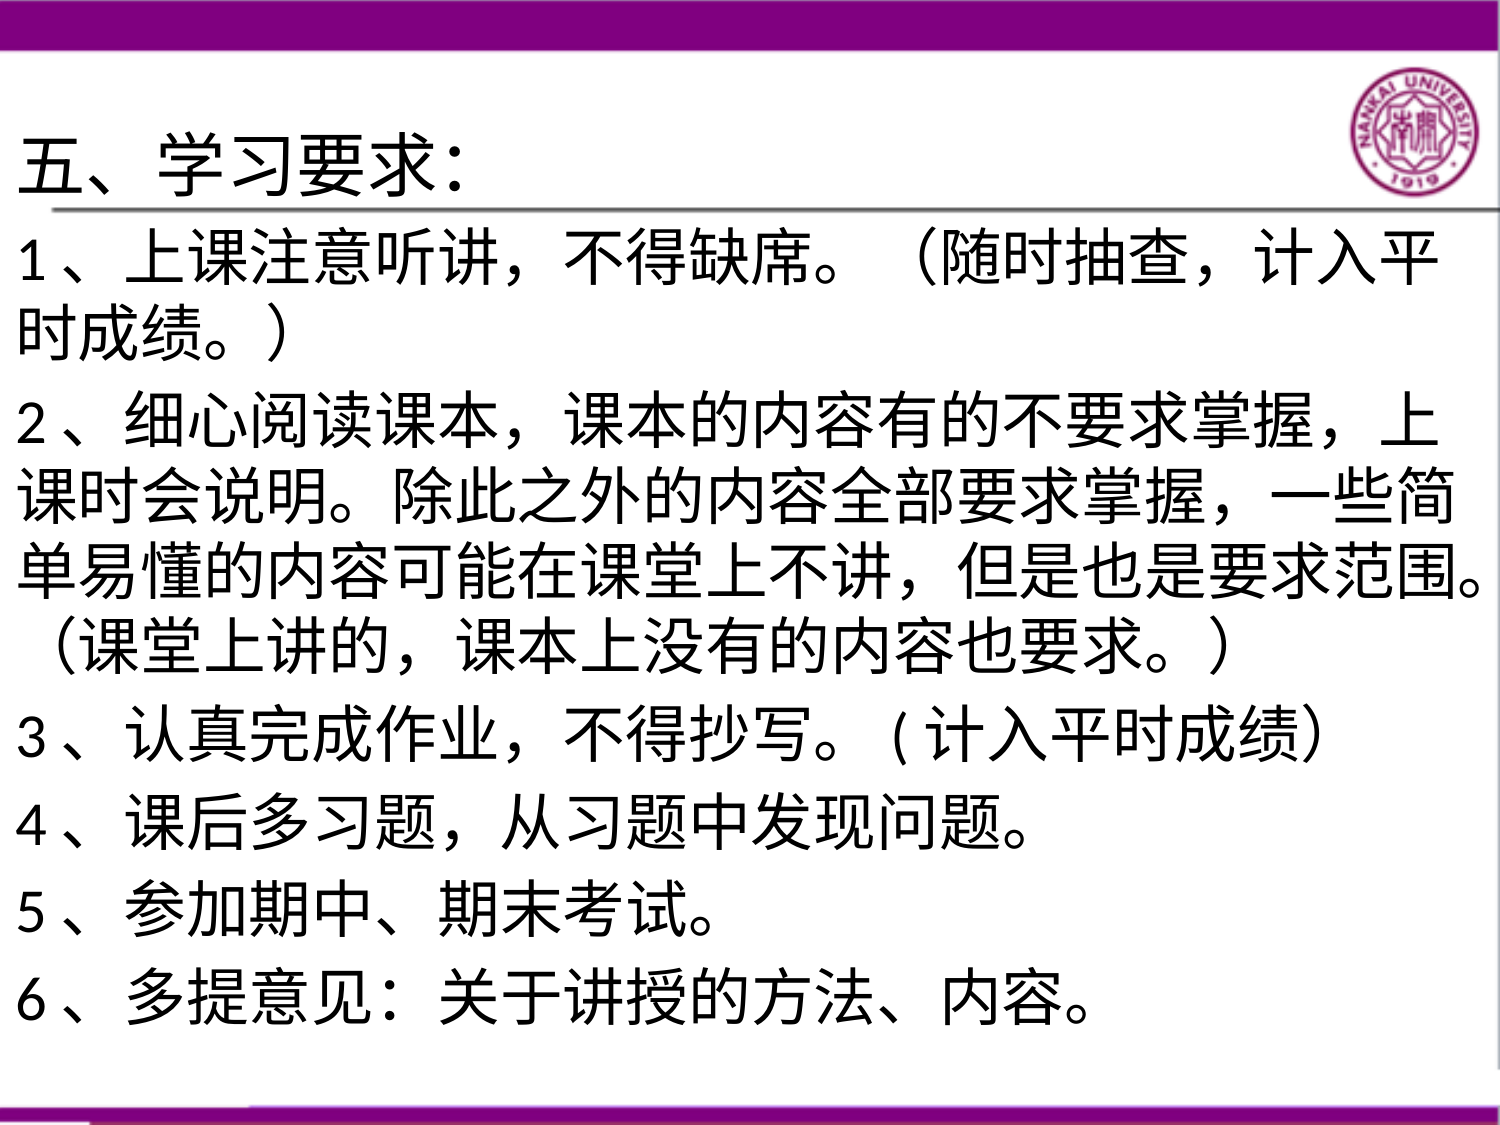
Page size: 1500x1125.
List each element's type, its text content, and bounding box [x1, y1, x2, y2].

picture [0, 1106, 1500, 1125]
picture [0, 0, 1500, 113]
list 五、学习要求： 1、上课注意听讲，不得缺席。（随时抽查，计入平时成绩。） 2、细心阅读课本，课本的内容有的不要求掌握，上课时会说明。除此之外的内容全部要求掌握，一些简单易懂的内容可能在课堂上不讲，但是也是要求范围。（课堂上讲的，课本上没有的内容也要求。） 3、认真完成作业，不得抄写。(计入平时成绩） 4、课后多习题，从习题中发现问题。 5、参加期中、期末考试。 6、多提意见：关于讲授的方法、内容。 [0, 113, 1500, 1106]
